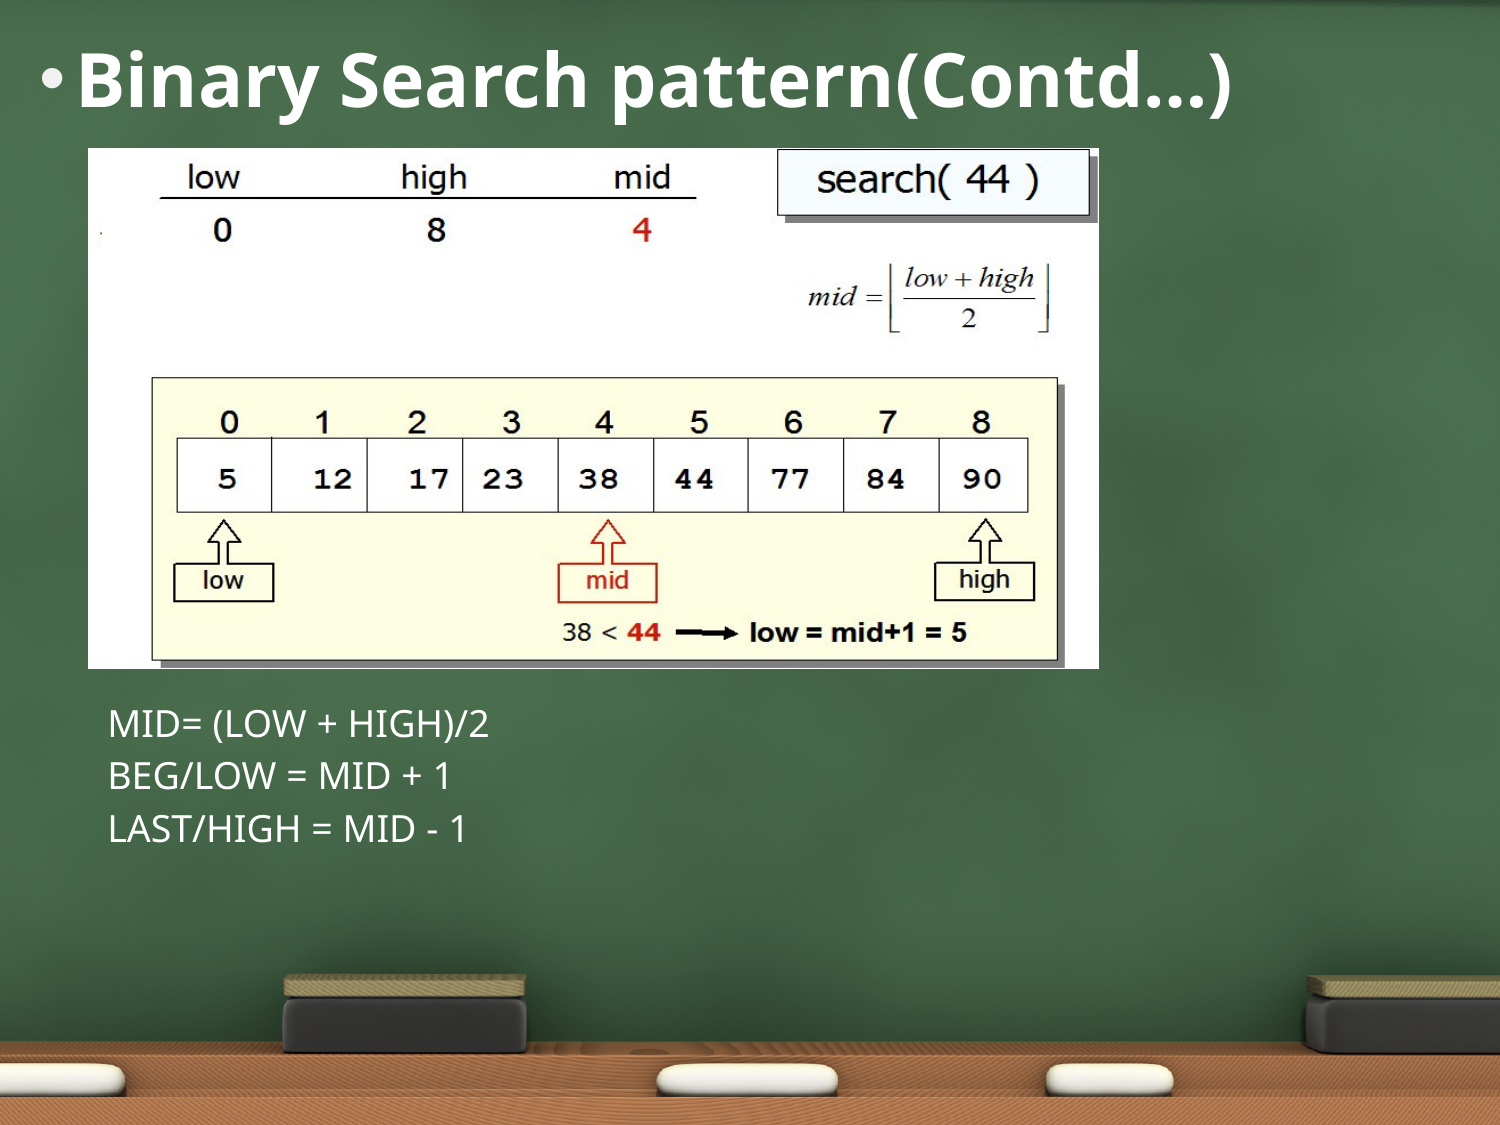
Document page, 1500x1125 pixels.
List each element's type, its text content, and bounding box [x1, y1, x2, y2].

list MID= (LOW + HIGH)/2 BEG/LOW = MID + 1 LAST/HIGH = MID - 1 [82, 692, 1171, 886]
picture [0, 0, 1500, 1125]
title Binary Search pattern(Contd…) [24, 24, 1375, 130]
